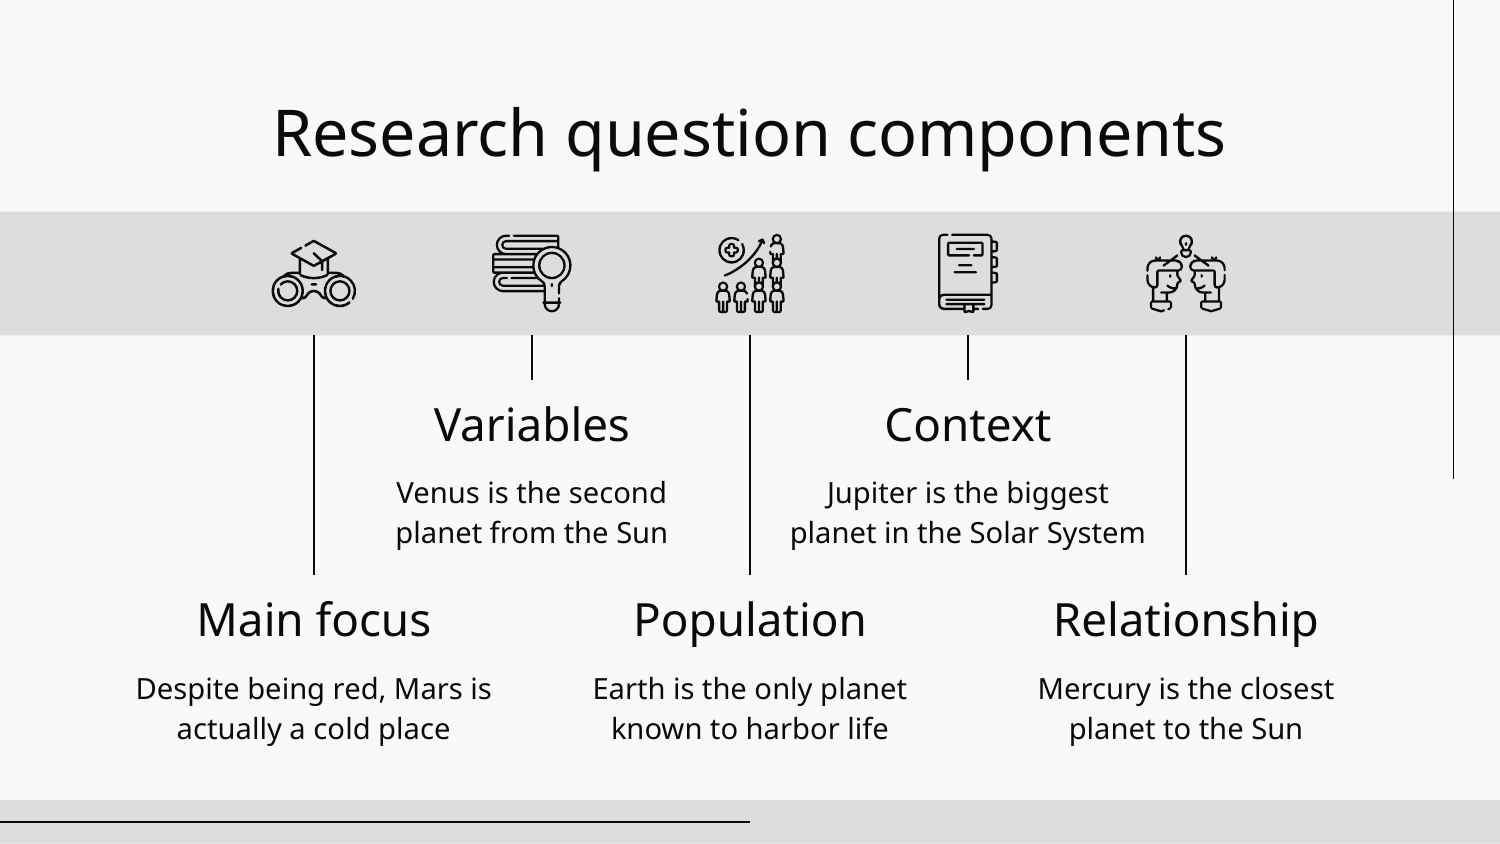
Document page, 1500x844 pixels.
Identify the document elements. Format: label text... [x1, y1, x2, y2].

subtitle Population [553, 575, 947, 662]
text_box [0, 0, 1500, 480]
subtitle Venus is the second planet from the Sun [335, 487, 729, 561]
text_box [269, 239, 358, 308]
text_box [937, 233, 999, 314]
subtitle Relationship [989, 575, 1383, 662]
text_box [714, 233, 785, 314]
subtitle Despite being red, Mars is actually a cold place [116, 662, 511, 756]
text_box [1146, 234, 1227, 313]
subtitle Jupiter is the biggest planet in the Solar System [771, 487, 1165, 561]
subtitle Mercury is the closest planet to the Sun [989, 662, 1383, 756]
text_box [491, 234, 572, 313]
subtitle Main focus [116, 575, 511, 662]
subtitle Earth is the only planet known to harbor life [553, 662, 947, 756]
